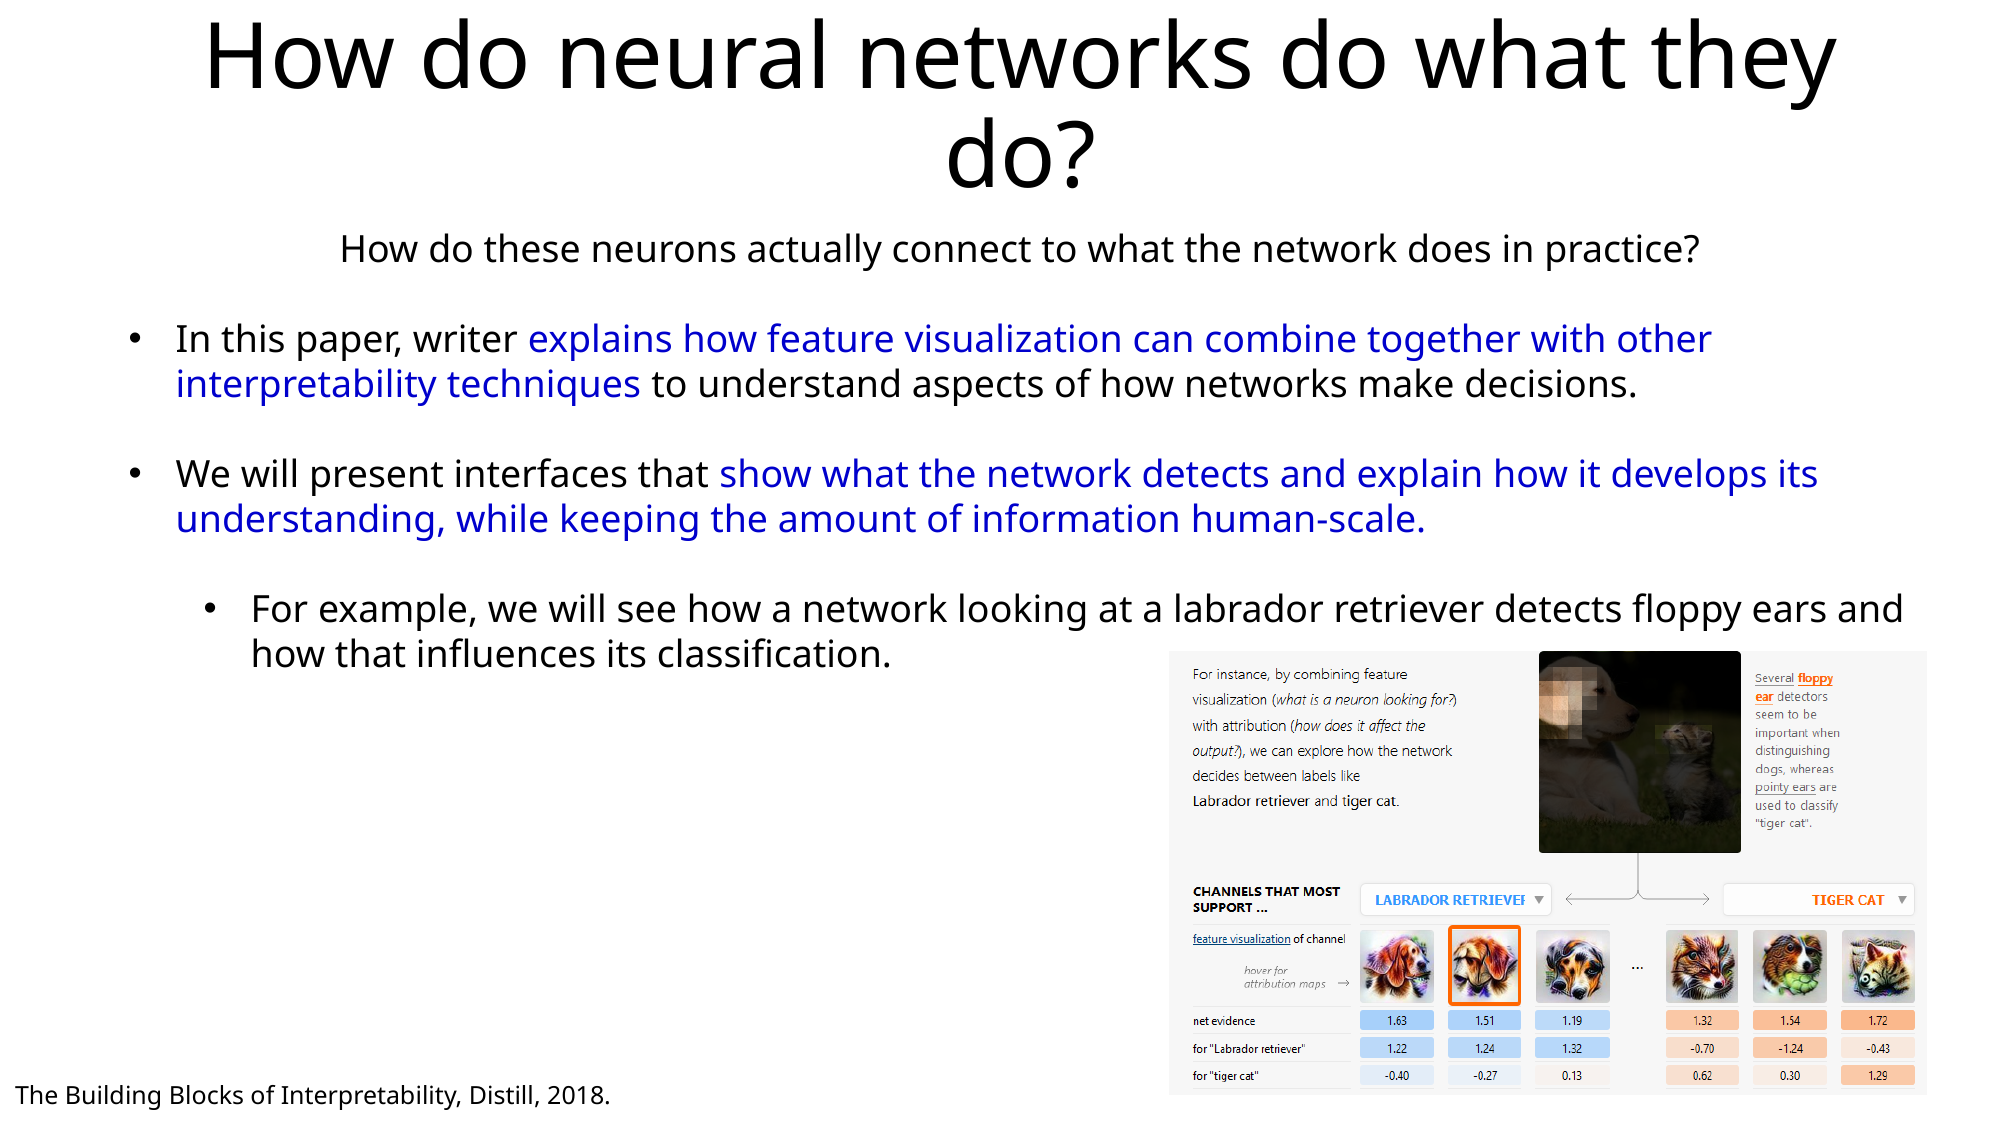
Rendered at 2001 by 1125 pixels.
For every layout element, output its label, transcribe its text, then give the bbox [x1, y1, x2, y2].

title How do neural networks do what they do? [114, 0, 1927, 217]
text_box How do these neurons actually connect to what the network does in practice? In this paper, writer explains how feature visualization can combine together with other interpretability techniques to understand aspects of how networks make decisions. We will present interfaces that show what the network detects and explain how it develops its understanding, while keeping the amount of information human-scale. For example, we will see how a network looking at a labrador retriever detects floppy ears and how that influences its classification. [114, 217, 1927, 683]
picture [1169, 651, 1927, 1096]
